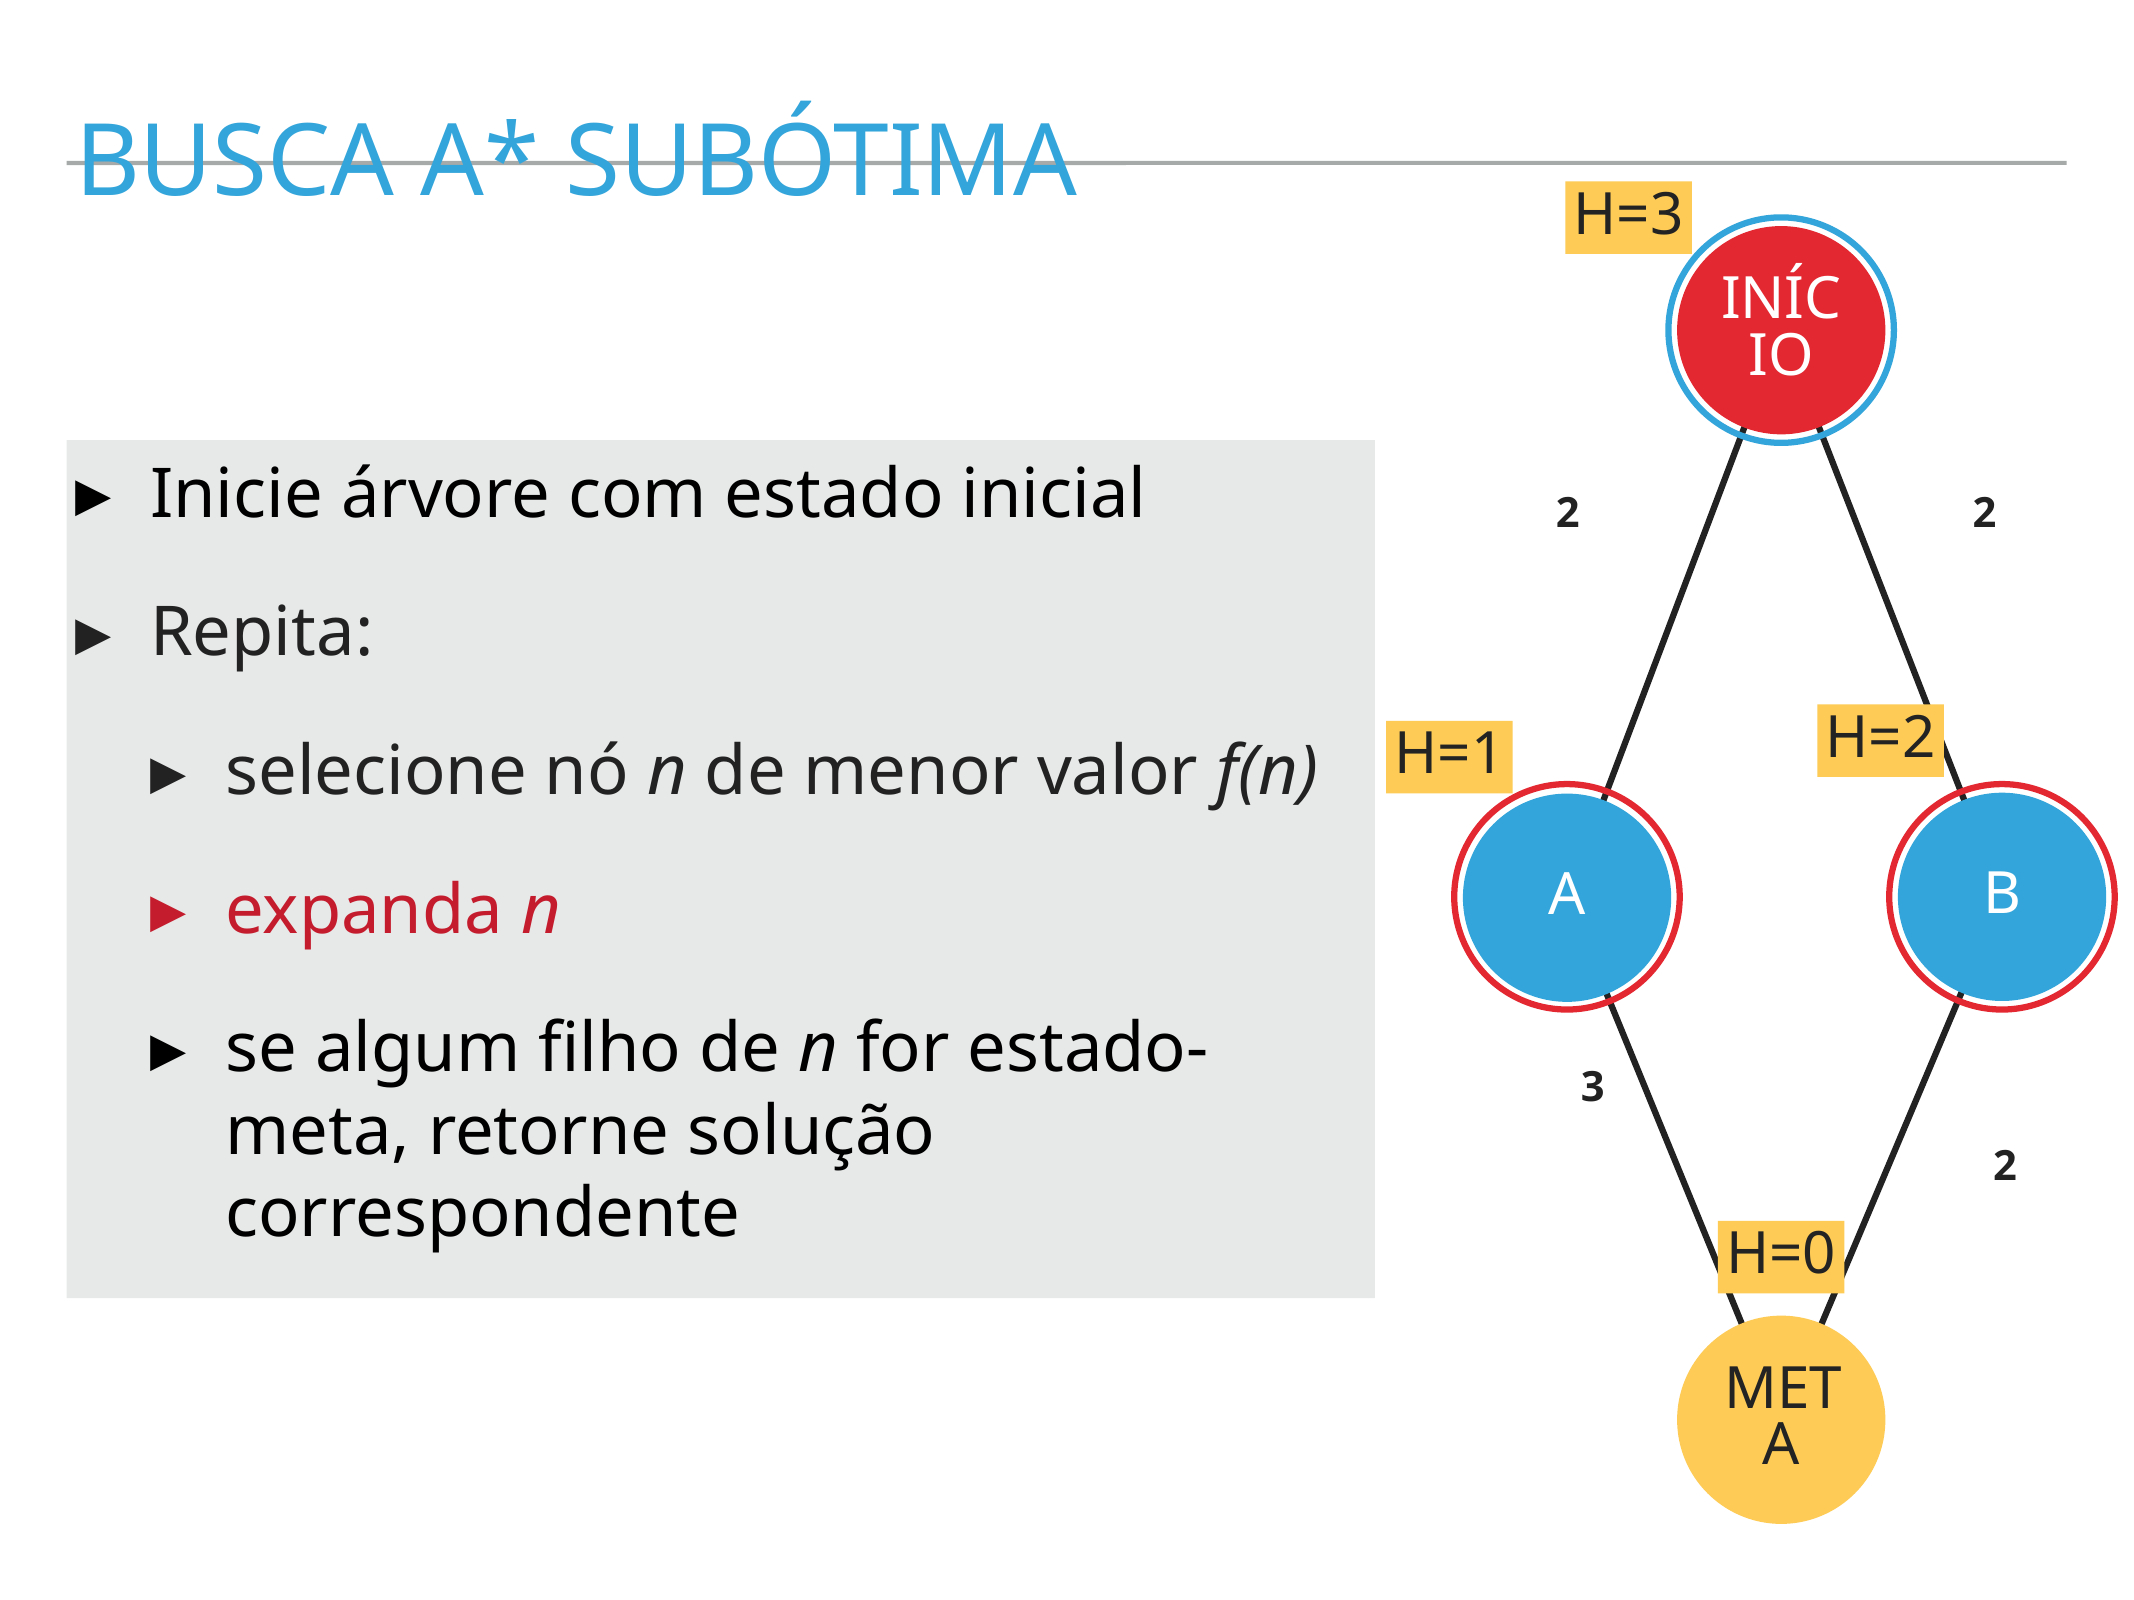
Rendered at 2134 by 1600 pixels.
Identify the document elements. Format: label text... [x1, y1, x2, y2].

text_box 2 [1964, 477, 2006, 545]
text_box início [1677, 226, 1886, 435]
text_box busca A* subótima [66, 110, 2067, 230]
text_box 3 [1572, 1051, 1614, 1119]
text_box [1668, 217, 1894, 443]
text_box h=2 [1817, 704, 1944, 777]
text_box [1454, 784, 1680, 1010]
text_box 2 [1547, 477, 1589, 545]
text_box meta [1677, 1315, 1886, 1524]
text_box 2 [1984, 1130, 2026, 1198]
text_box h=0 [1717, 1220, 1845, 1294]
text_box [1889, 784, 2115, 1010]
text_box h=1 [1386, 720, 1511, 794]
text_box B [1897, 792, 2107, 1001]
text_box A [1462, 793, 1672, 1002]
text_box Inicie árvore com estado inicial Repita: selecione nó n de menor valor f(n) expanda n se algum filho de n for estado-meta, retorne solução correspondente [66, 440, 1375, 1299]
text_box h=3 [1565, 181, 1692, 254]
